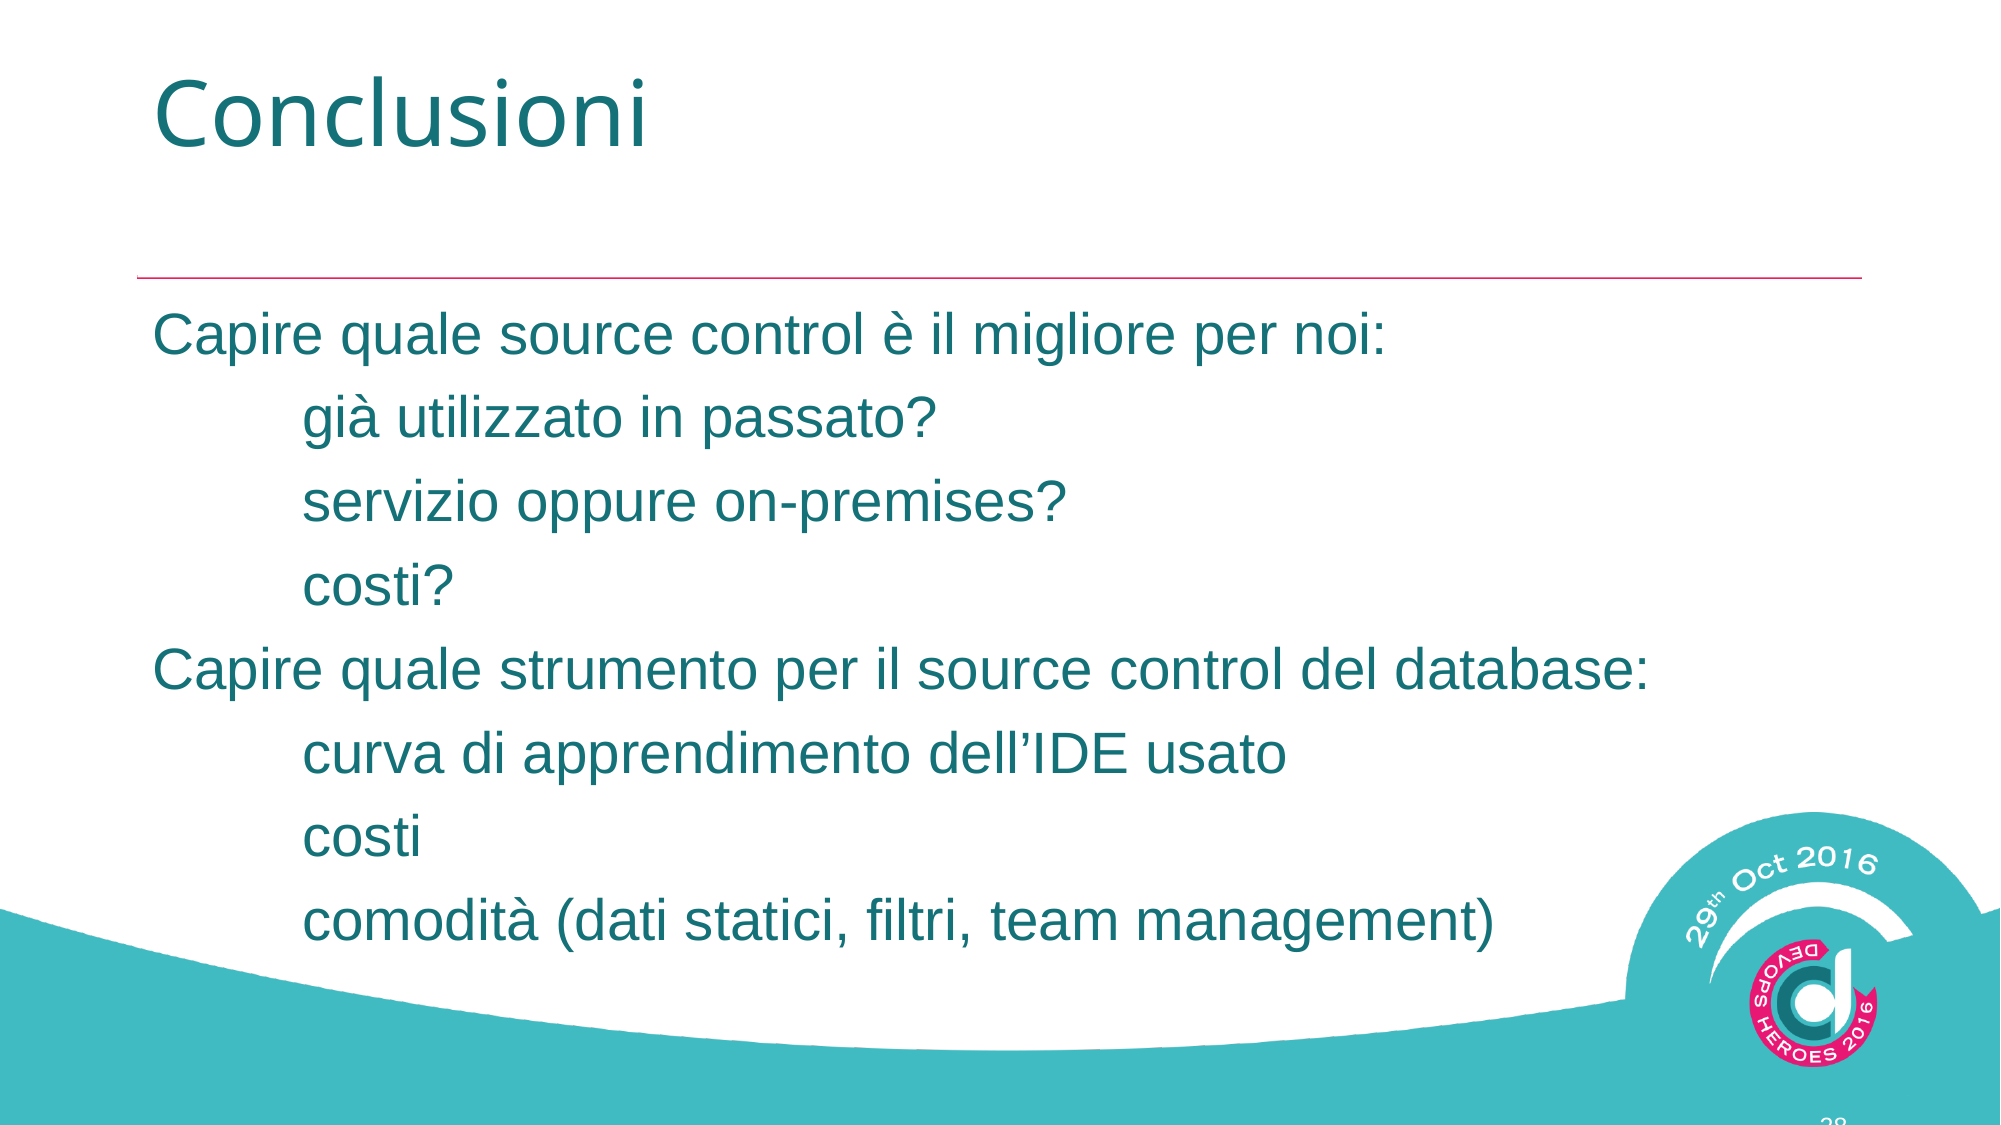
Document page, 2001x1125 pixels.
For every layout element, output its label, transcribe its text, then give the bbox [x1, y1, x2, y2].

slide_number 28 [1412, 1095, 1863, 1125]
list Capire quale source control è il migliore per noi: già utilizzato in passato? servizio oppure on-premises? costi? Capire quale strumento per il source control del database: curva di apprendimento dell’IDE usato costi comodità (dati statici, filtri, team management) [137, 296, 1863, 1001]
title Conclusioni [137, 59, 1863, 278]
picture [0, 812, 2000, 1125]
